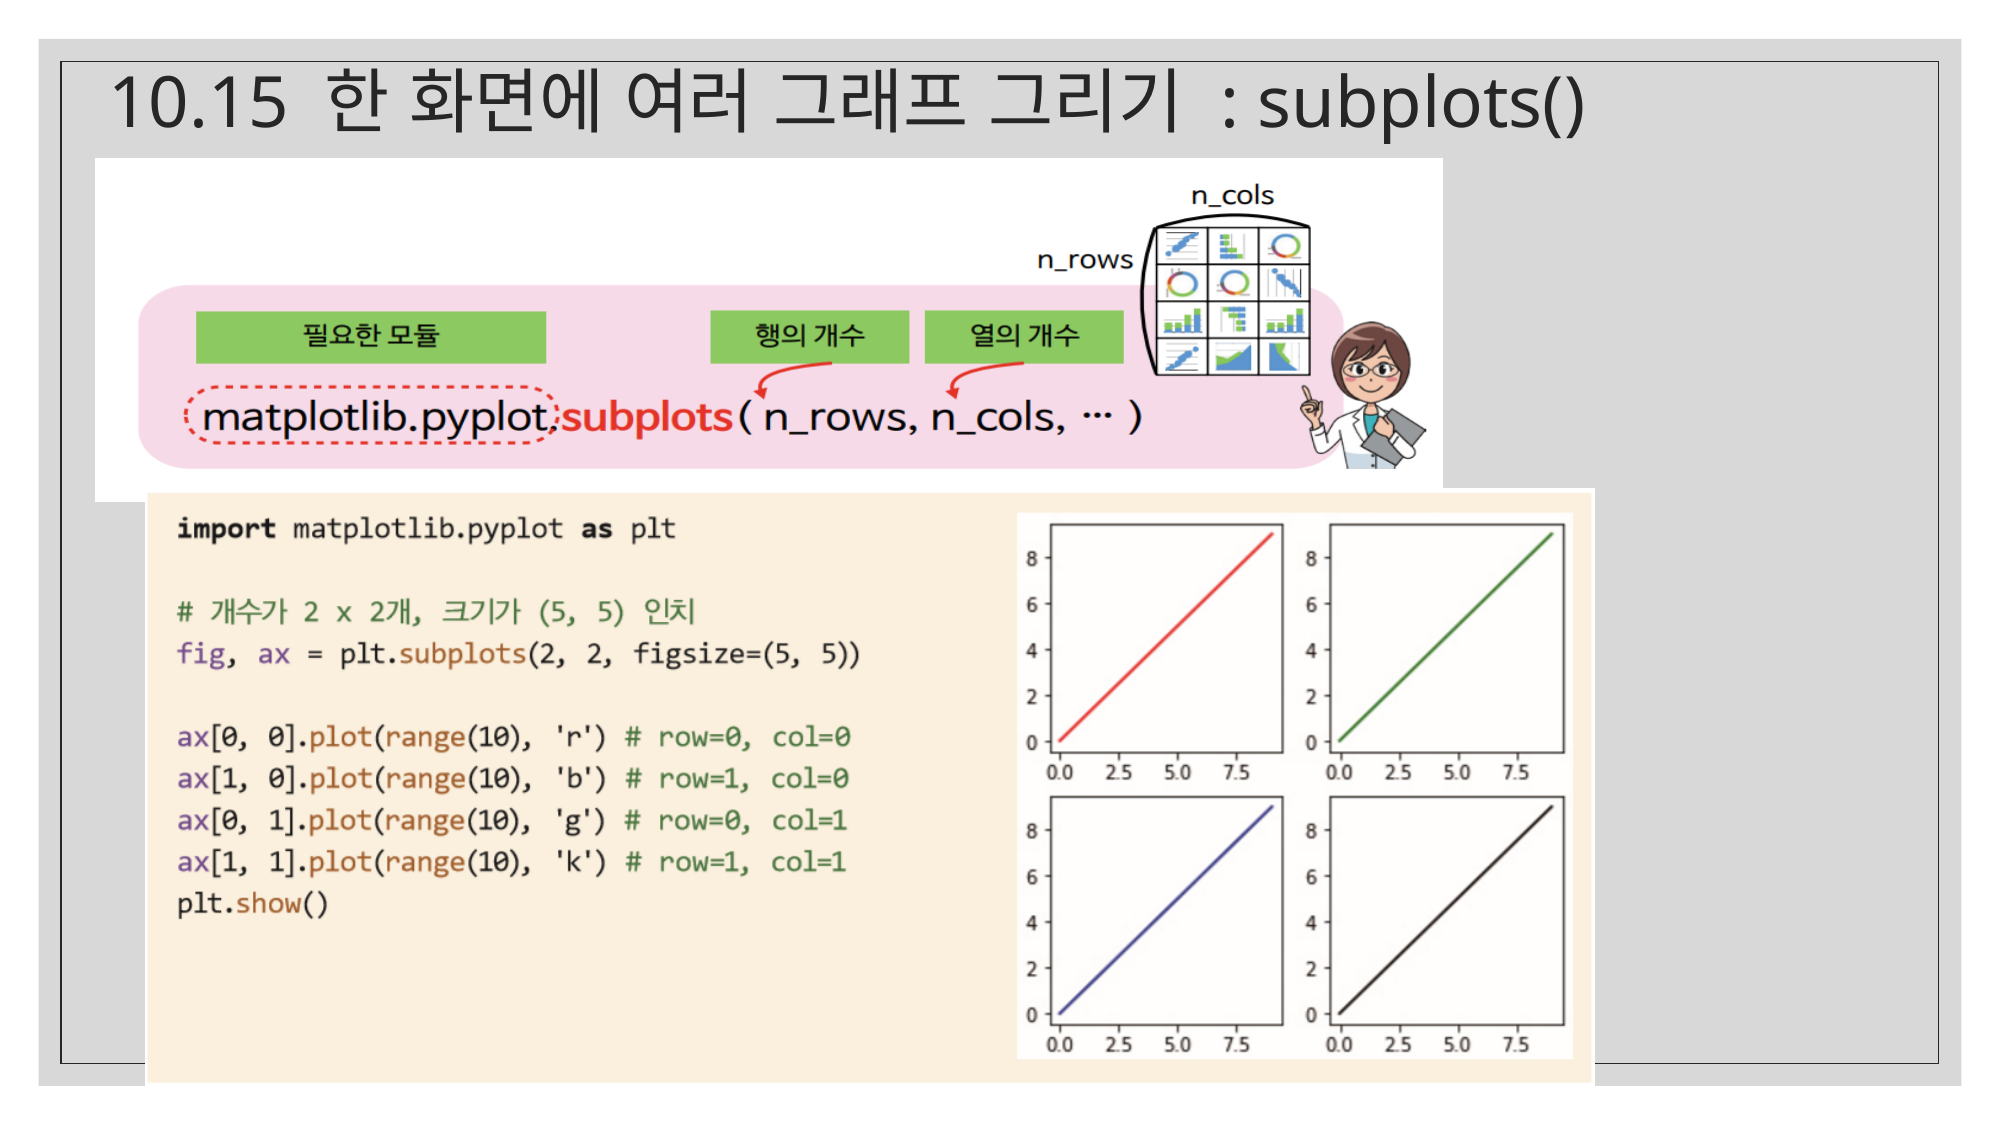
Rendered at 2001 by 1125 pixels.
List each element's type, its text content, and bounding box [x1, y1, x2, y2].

title 10.15 한 화면에 여러 그래프 그리기 : subplots() [93, 50, 1907, 159]
picture [95, 158, 1595, 1090]
